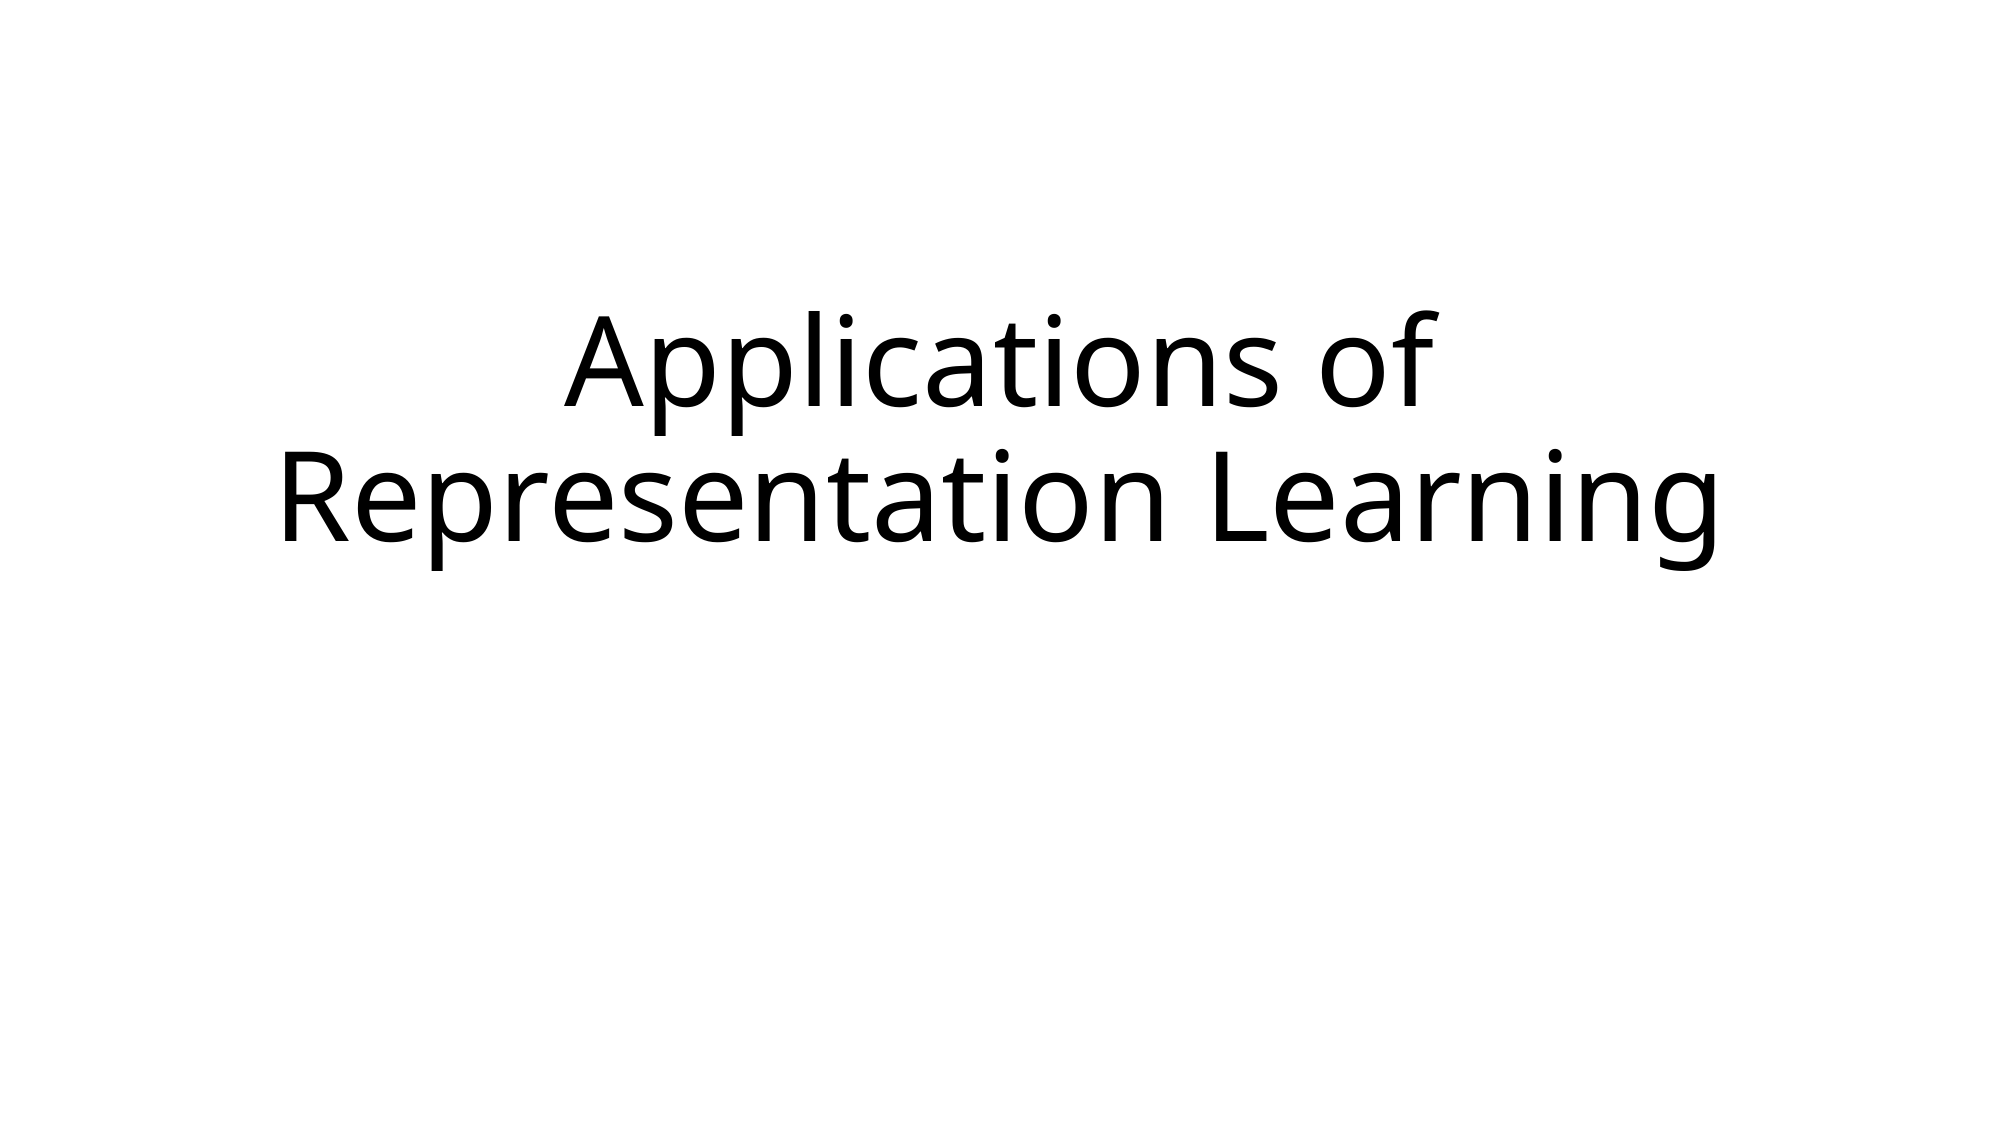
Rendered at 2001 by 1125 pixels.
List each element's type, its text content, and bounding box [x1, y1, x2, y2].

title Applications of Representation Learning [249, 184, 1750, 576]
